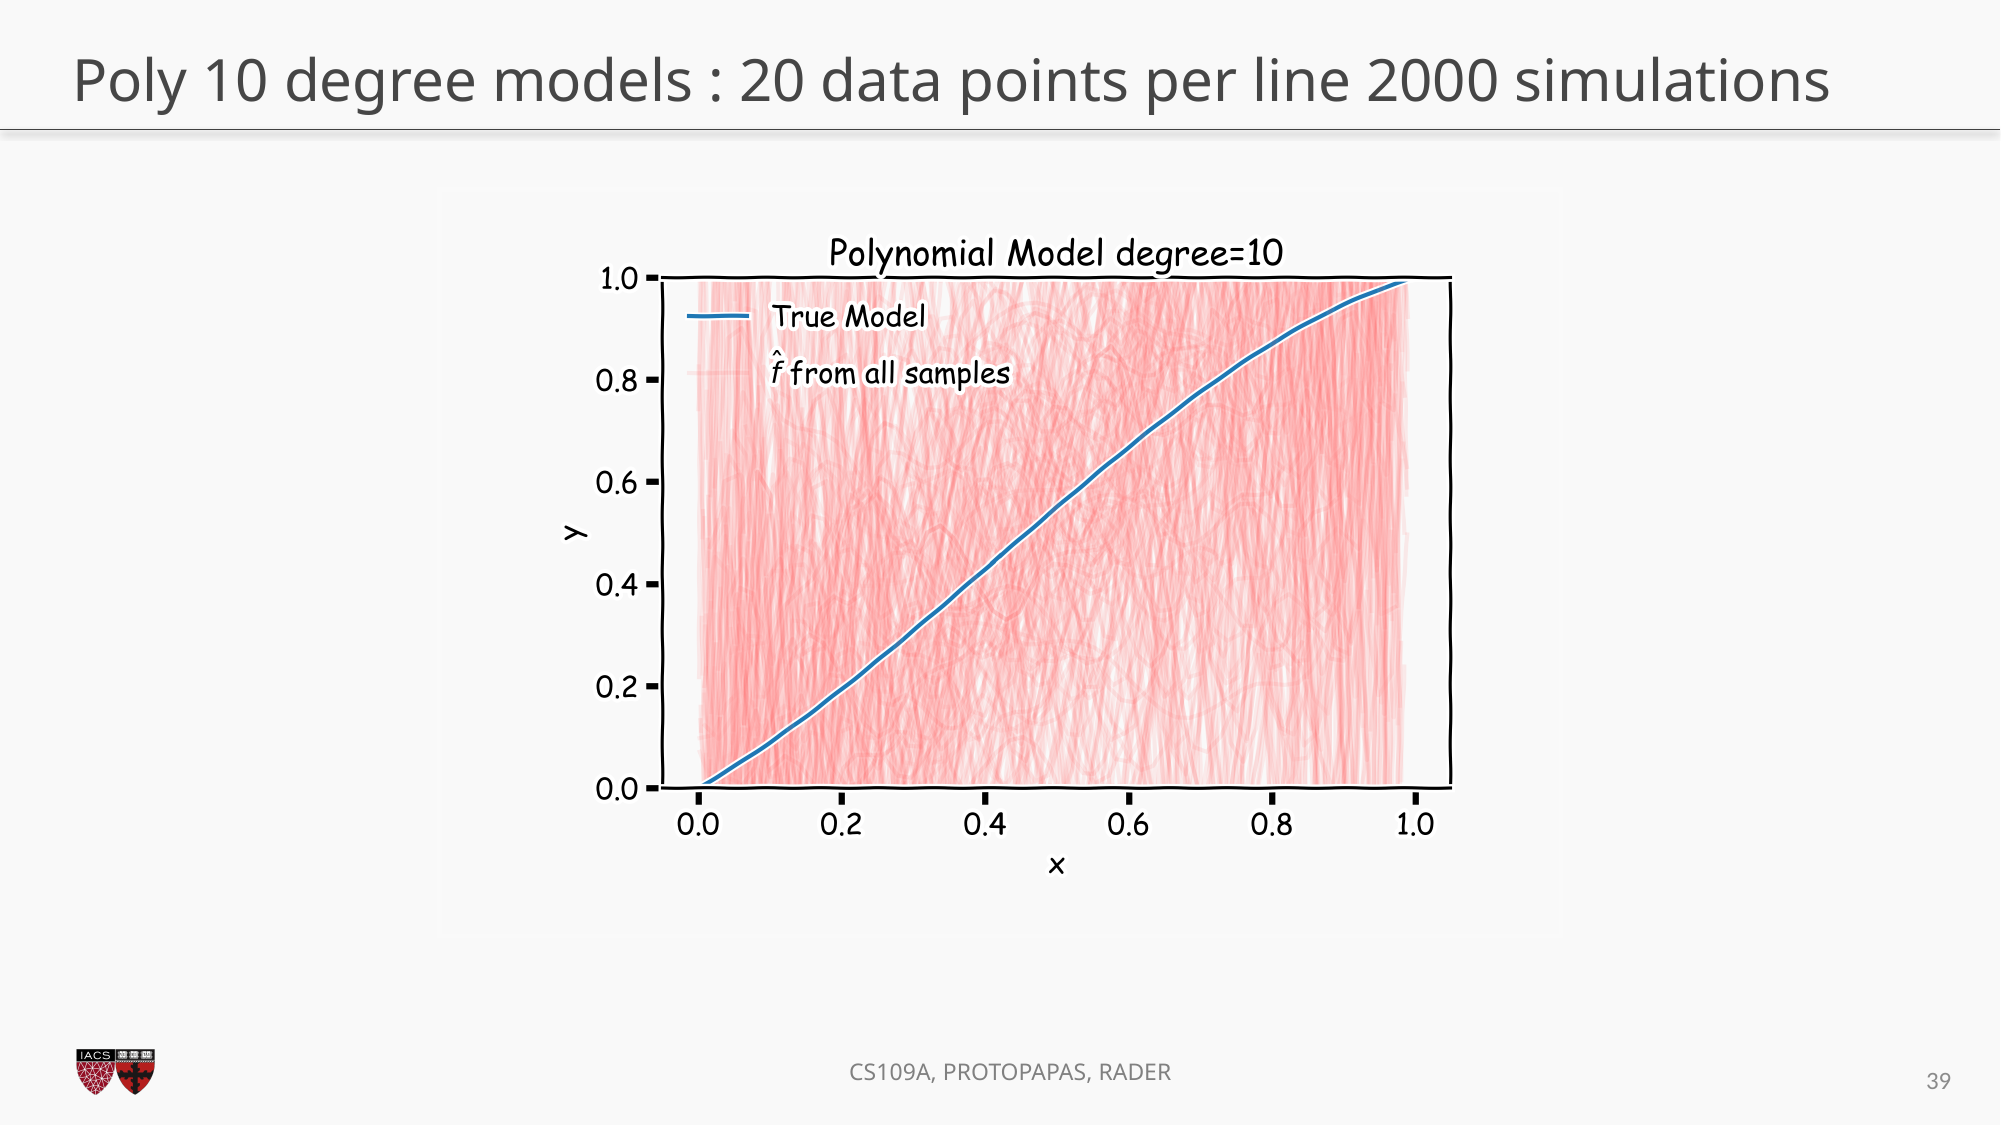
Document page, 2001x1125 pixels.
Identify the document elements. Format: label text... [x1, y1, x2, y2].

picture [75, 1049, 155, 1095]
slide_number 39 [1500, 1050, 1967, 1110]
picture [437, 187, 1563, 938]
title Poly 10 degree models : 20 data points per line 2000 simulations [57, 35, 1943, 162]
